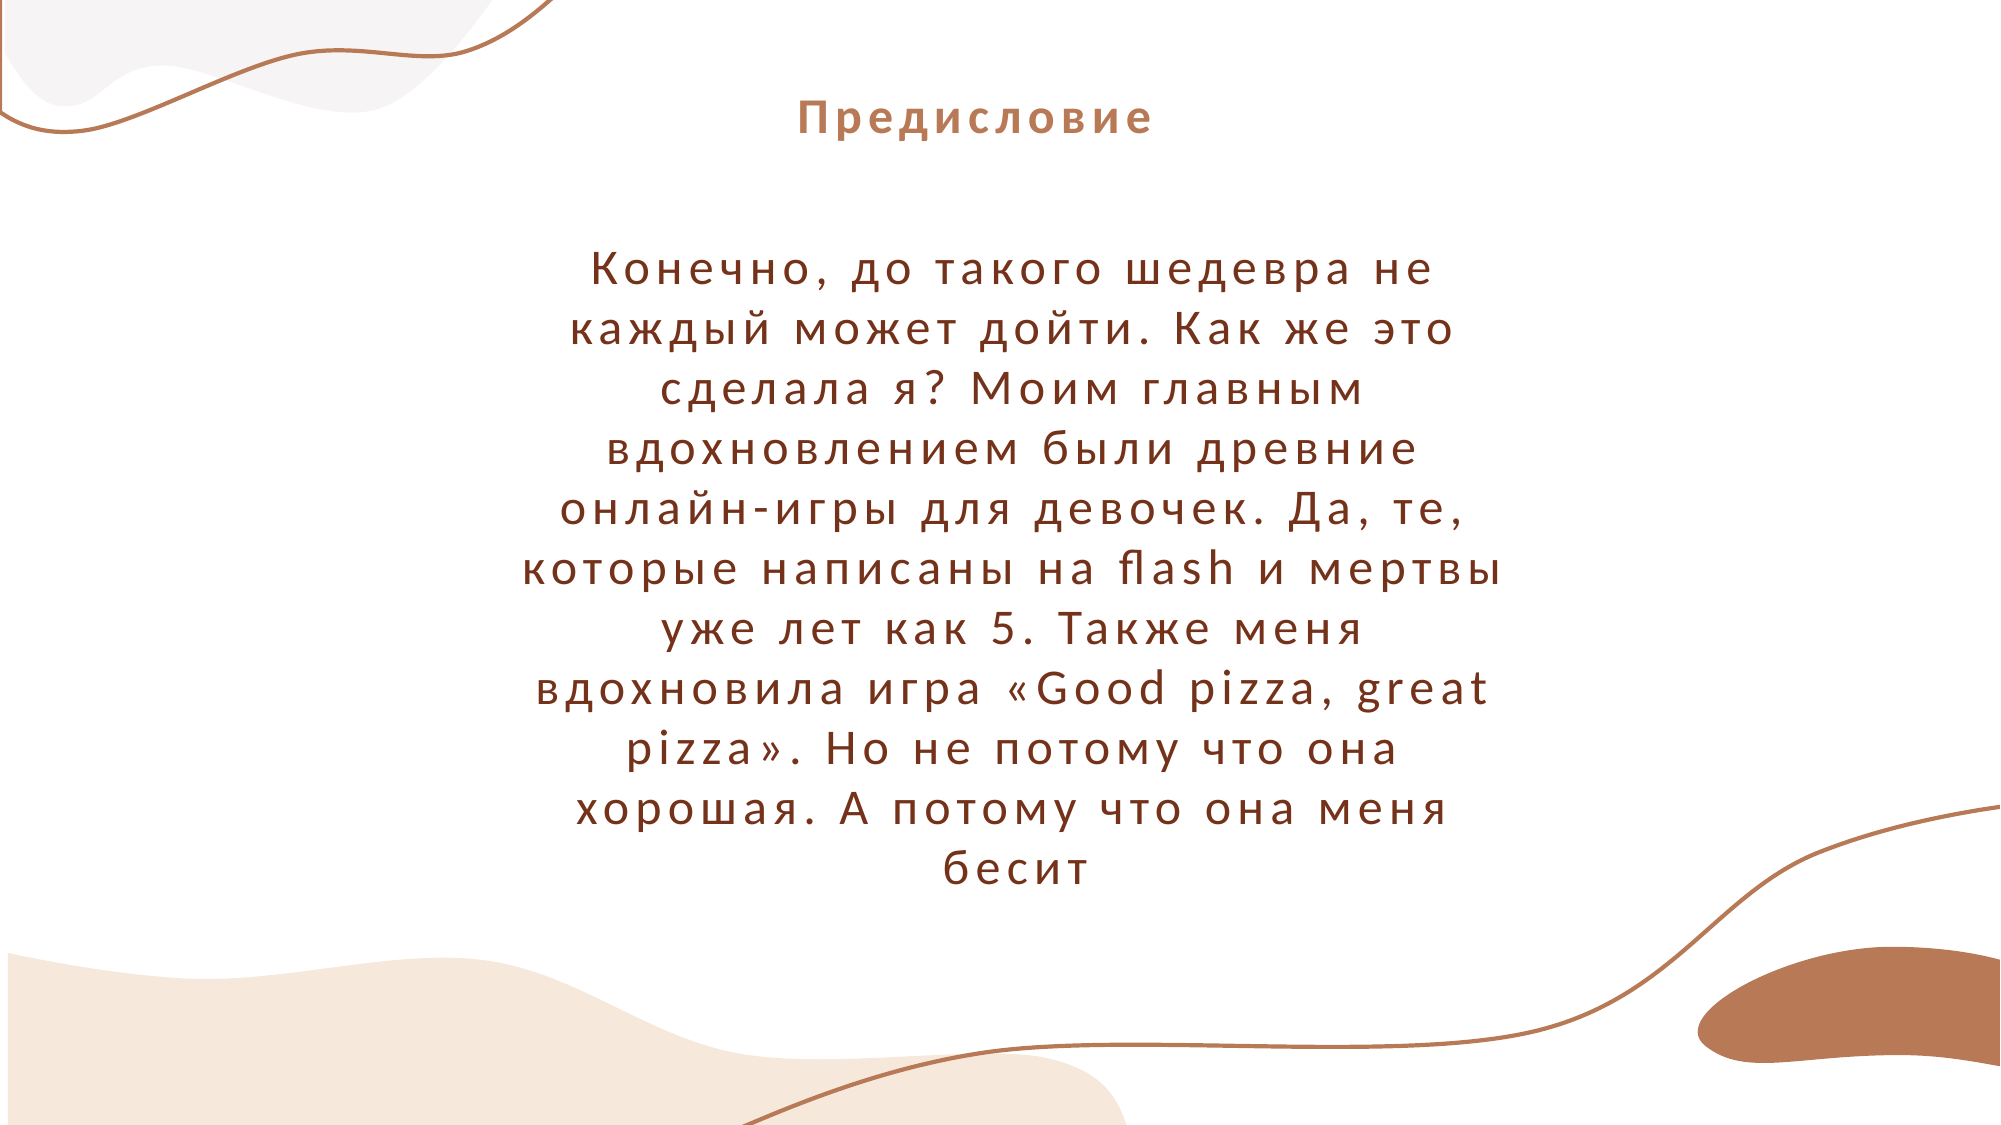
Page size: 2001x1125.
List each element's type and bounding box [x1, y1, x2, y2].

text_box [0, 0, 2000, 1125]
